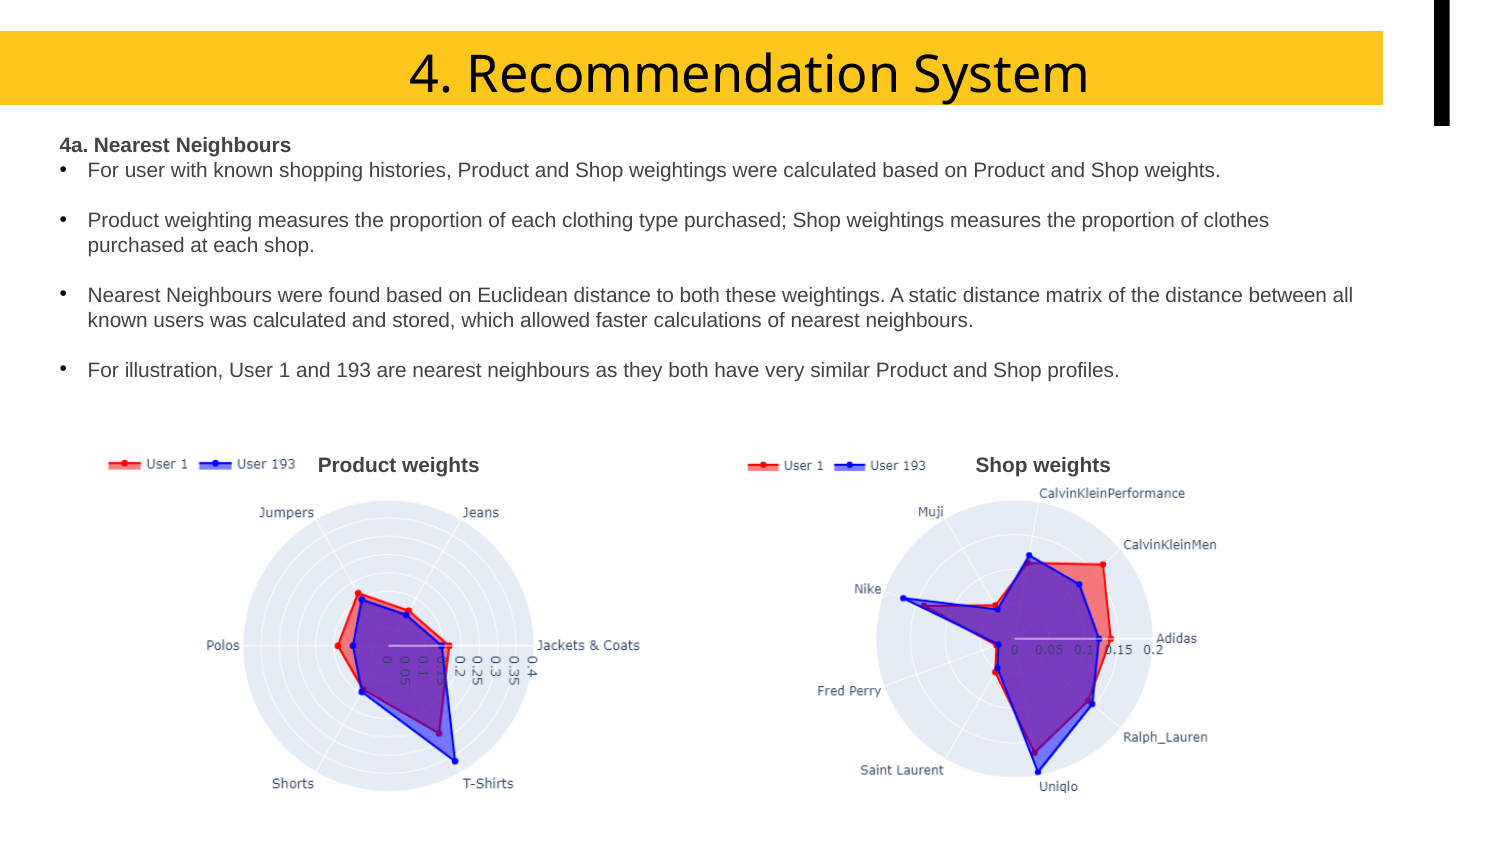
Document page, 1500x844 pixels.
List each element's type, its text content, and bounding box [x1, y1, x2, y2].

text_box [96, 436, 658, 805]
text_box 4a. Nearest Neighbours For user with known shopping histories, Product and Shop weightings were calculated based on Product and Shop weights. Product weighting measures the proportion of each clothing type purchased; Shop weightings measures the proportion of clothes purchased at each shop. Nearest Neighbours were found based on Euclidean distance to both these weightings. A static distance matrix of the distance between all known users was calculated and stored, which allowed faster calculations of nearest neighbours. For illustration, User 1 and 193 are nearest neighbours as they both have very similar Product and Shop profiles. [44, 116, 1383, 370]
title 4. Recommendation System [116, 31, 1383, 113]
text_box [739, 436, 1232, 806]
